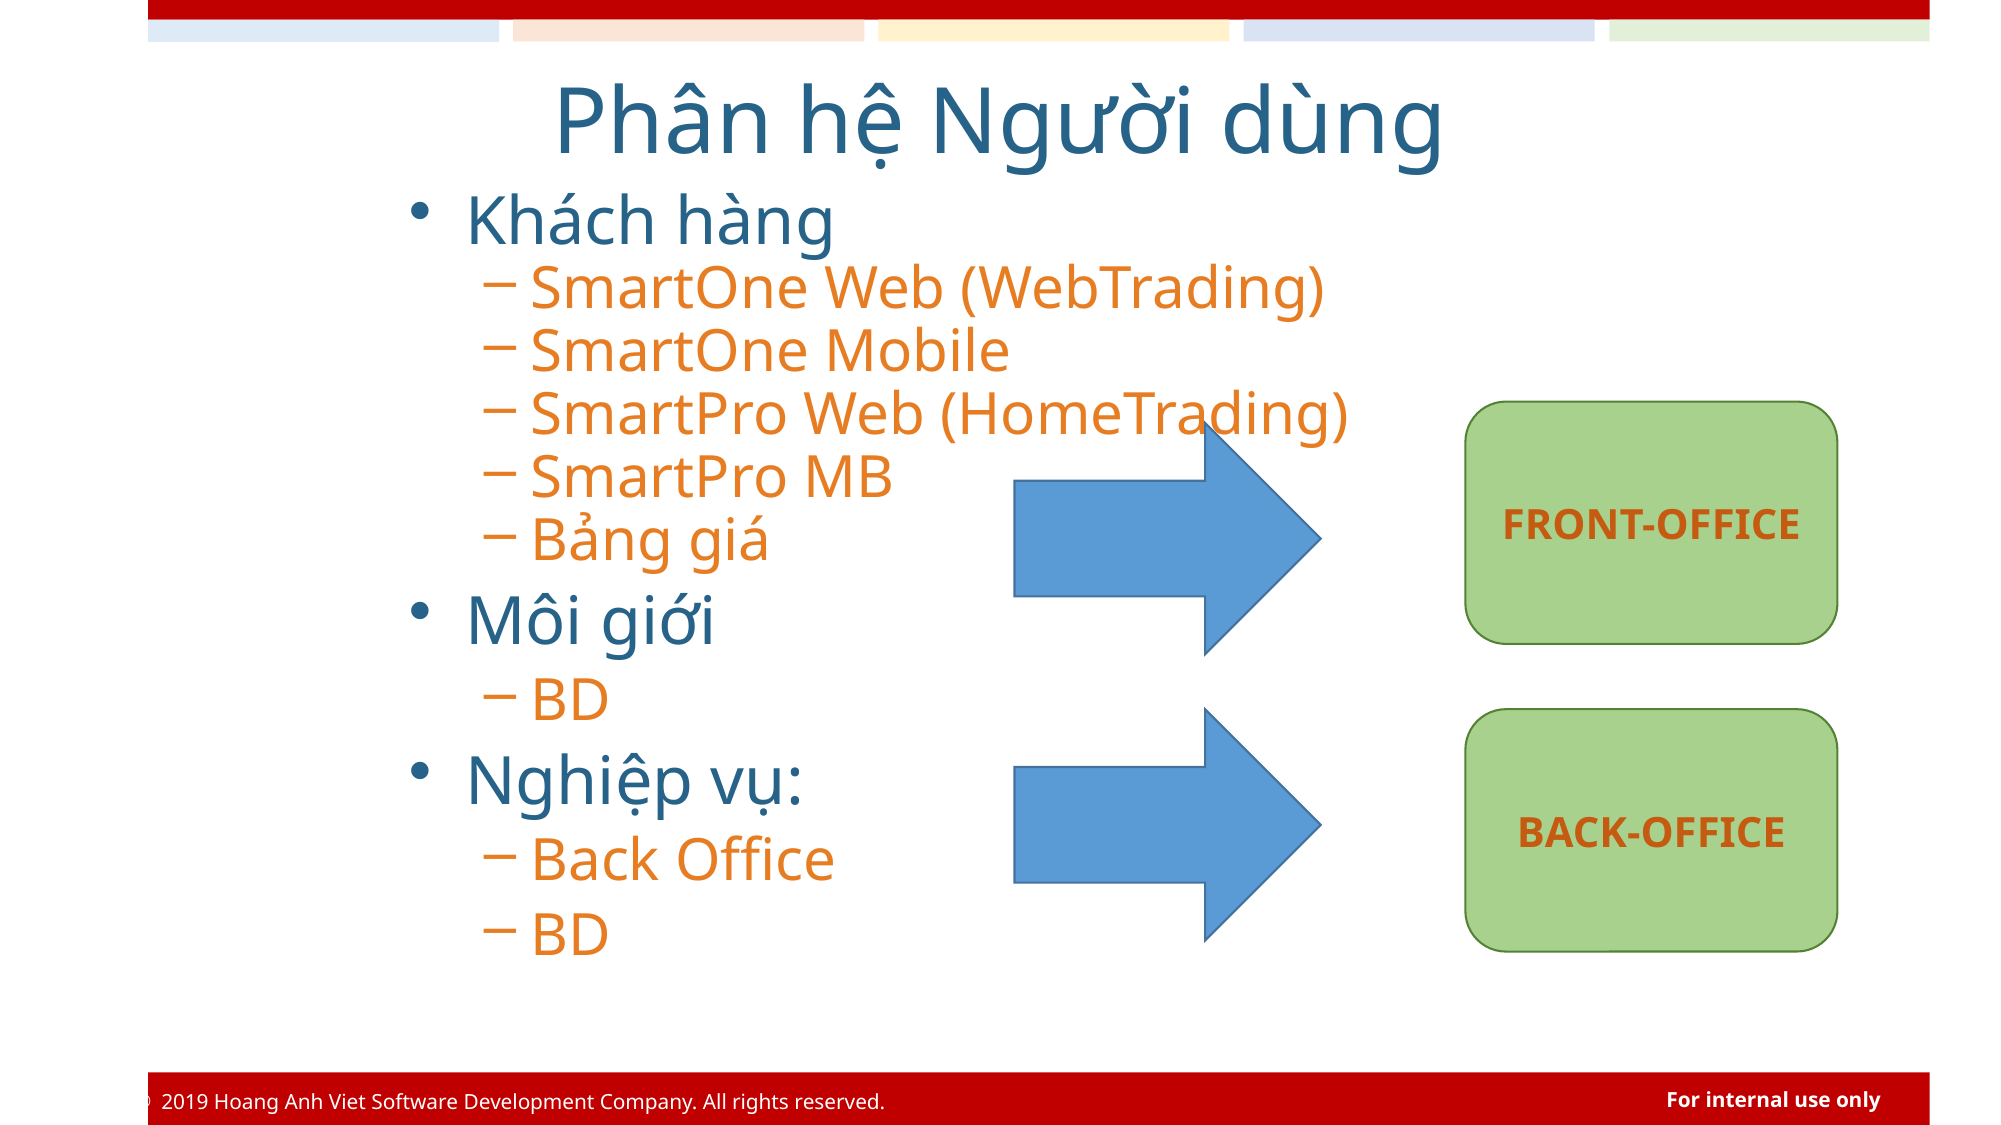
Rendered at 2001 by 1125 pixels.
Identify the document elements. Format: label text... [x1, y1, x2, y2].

text_box FRONT-OFFICE [1464, 400, 1839, 645]
text_box BACK-OFFICE [1464, 708, 1839, 953]
text_box [1013, 706, 1323, 943]
text_box Khách hàng SmartOne Web (WebTrading) SmartOne Mobile SmartPro Web (HomeTrading) SmartPro MB Bảng giá Môi giới BD Nghiệp vụ: Back Office BD [393, 179, 1607, 1027]
text_box Phân hệ Người dùng [393, 54, 1607, 179]
text_box [1013, 420, 1323, 657]
